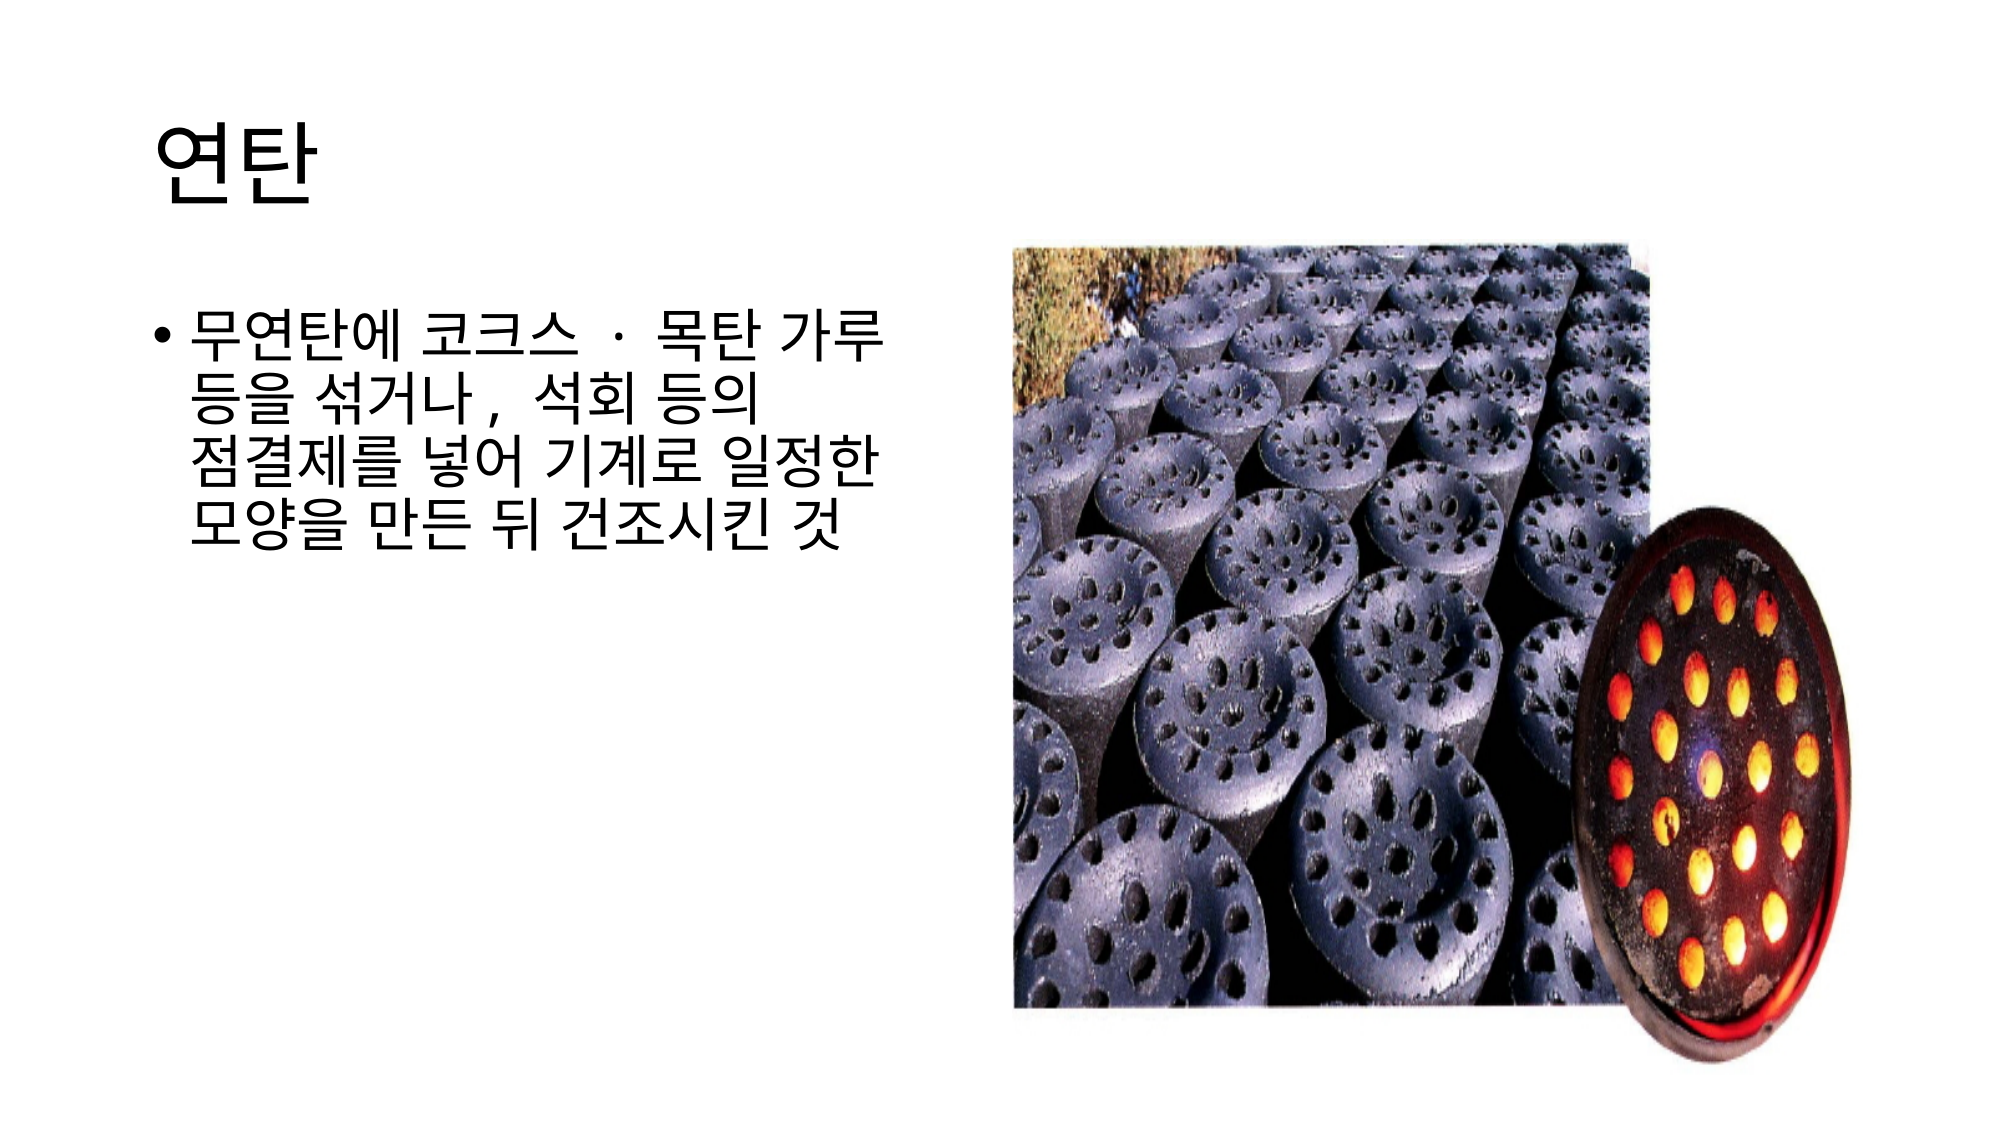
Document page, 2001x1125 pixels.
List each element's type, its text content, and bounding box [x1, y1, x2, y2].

title 연탄 [137, 59, 1863, 278]
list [1012, 239, 1863, 1077]
list 무연탄에 코크스 · 목탄 가루 등을 섞거나, 석회 등의 점결제를 넣어 기계로 일정한 모양을 만든 뒤 건조시킨 것 [137, 299, 988, 1014]
